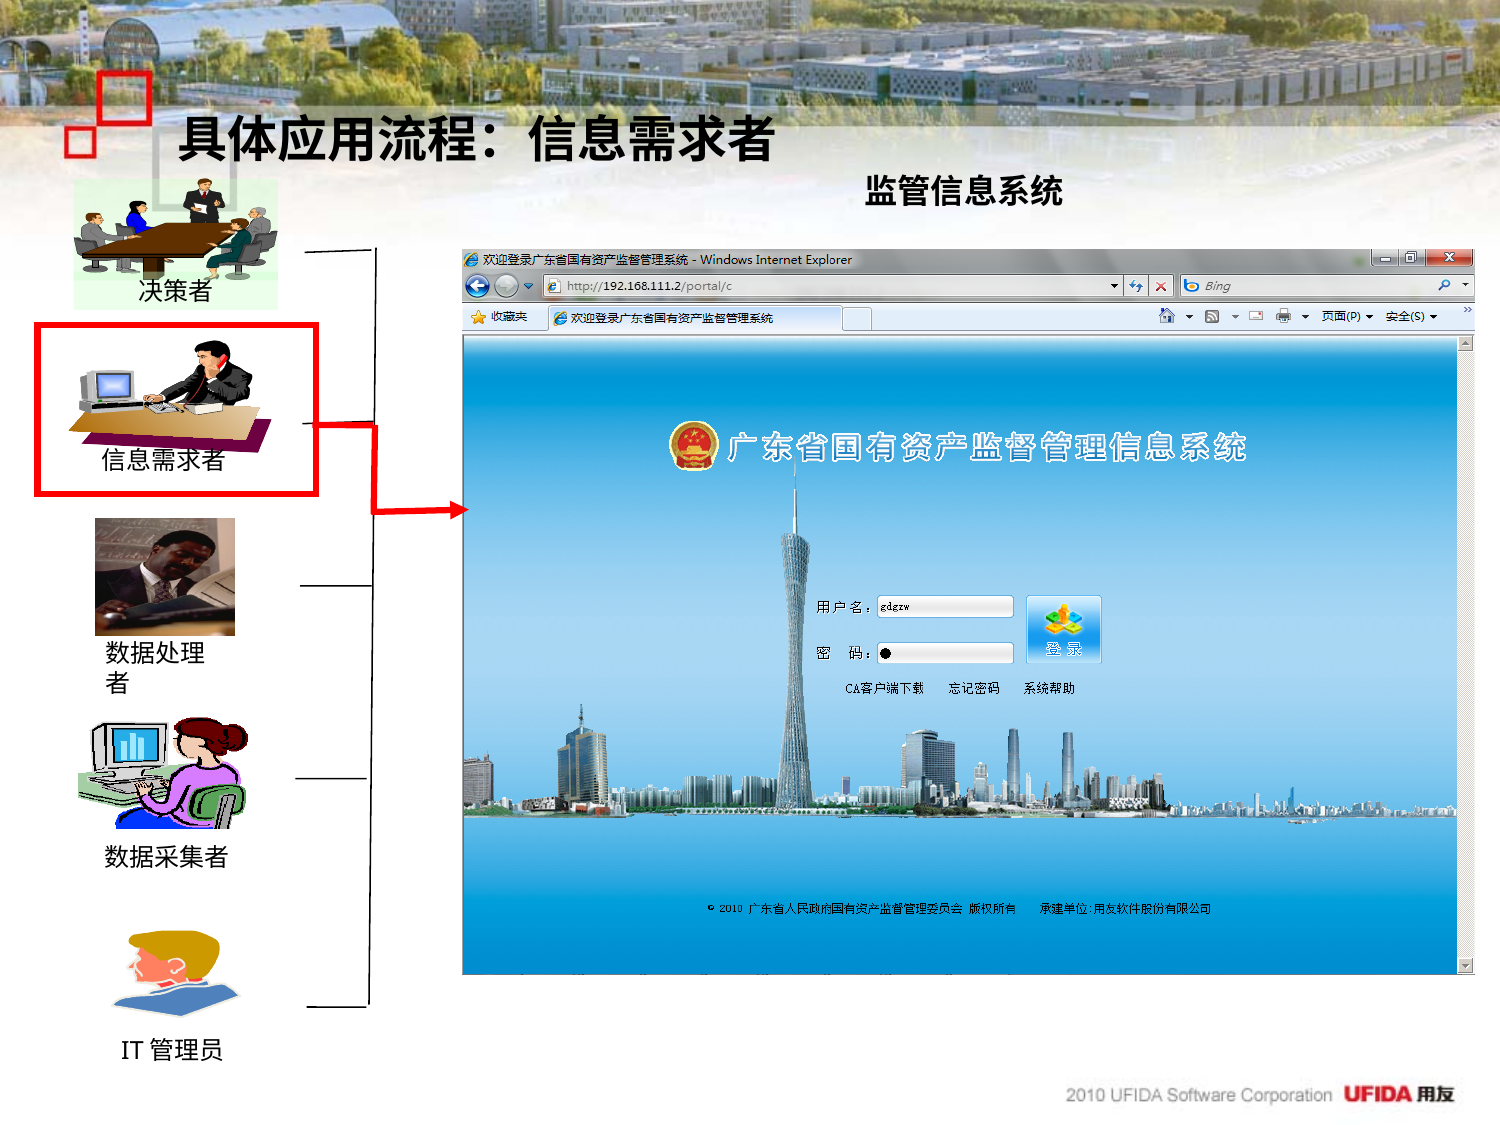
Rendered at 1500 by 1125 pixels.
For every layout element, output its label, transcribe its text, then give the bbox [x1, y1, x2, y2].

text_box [106, 931, 245, 1073]
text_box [73, 178, 279, 311]
text_box [416, 511, 456, 518]
text_box 具体应用流程：信息需求者 [162, 99, 1287, 175]
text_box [64, 712, 270, 875]
picture [0, 0, 1500, 1125]
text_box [90, 518, 235, 707]
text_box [43, 339, 286, 479]
text_box [37, 324, 317, 494]
text_box 监管信息系统 [849, 162, 1154, 218]
